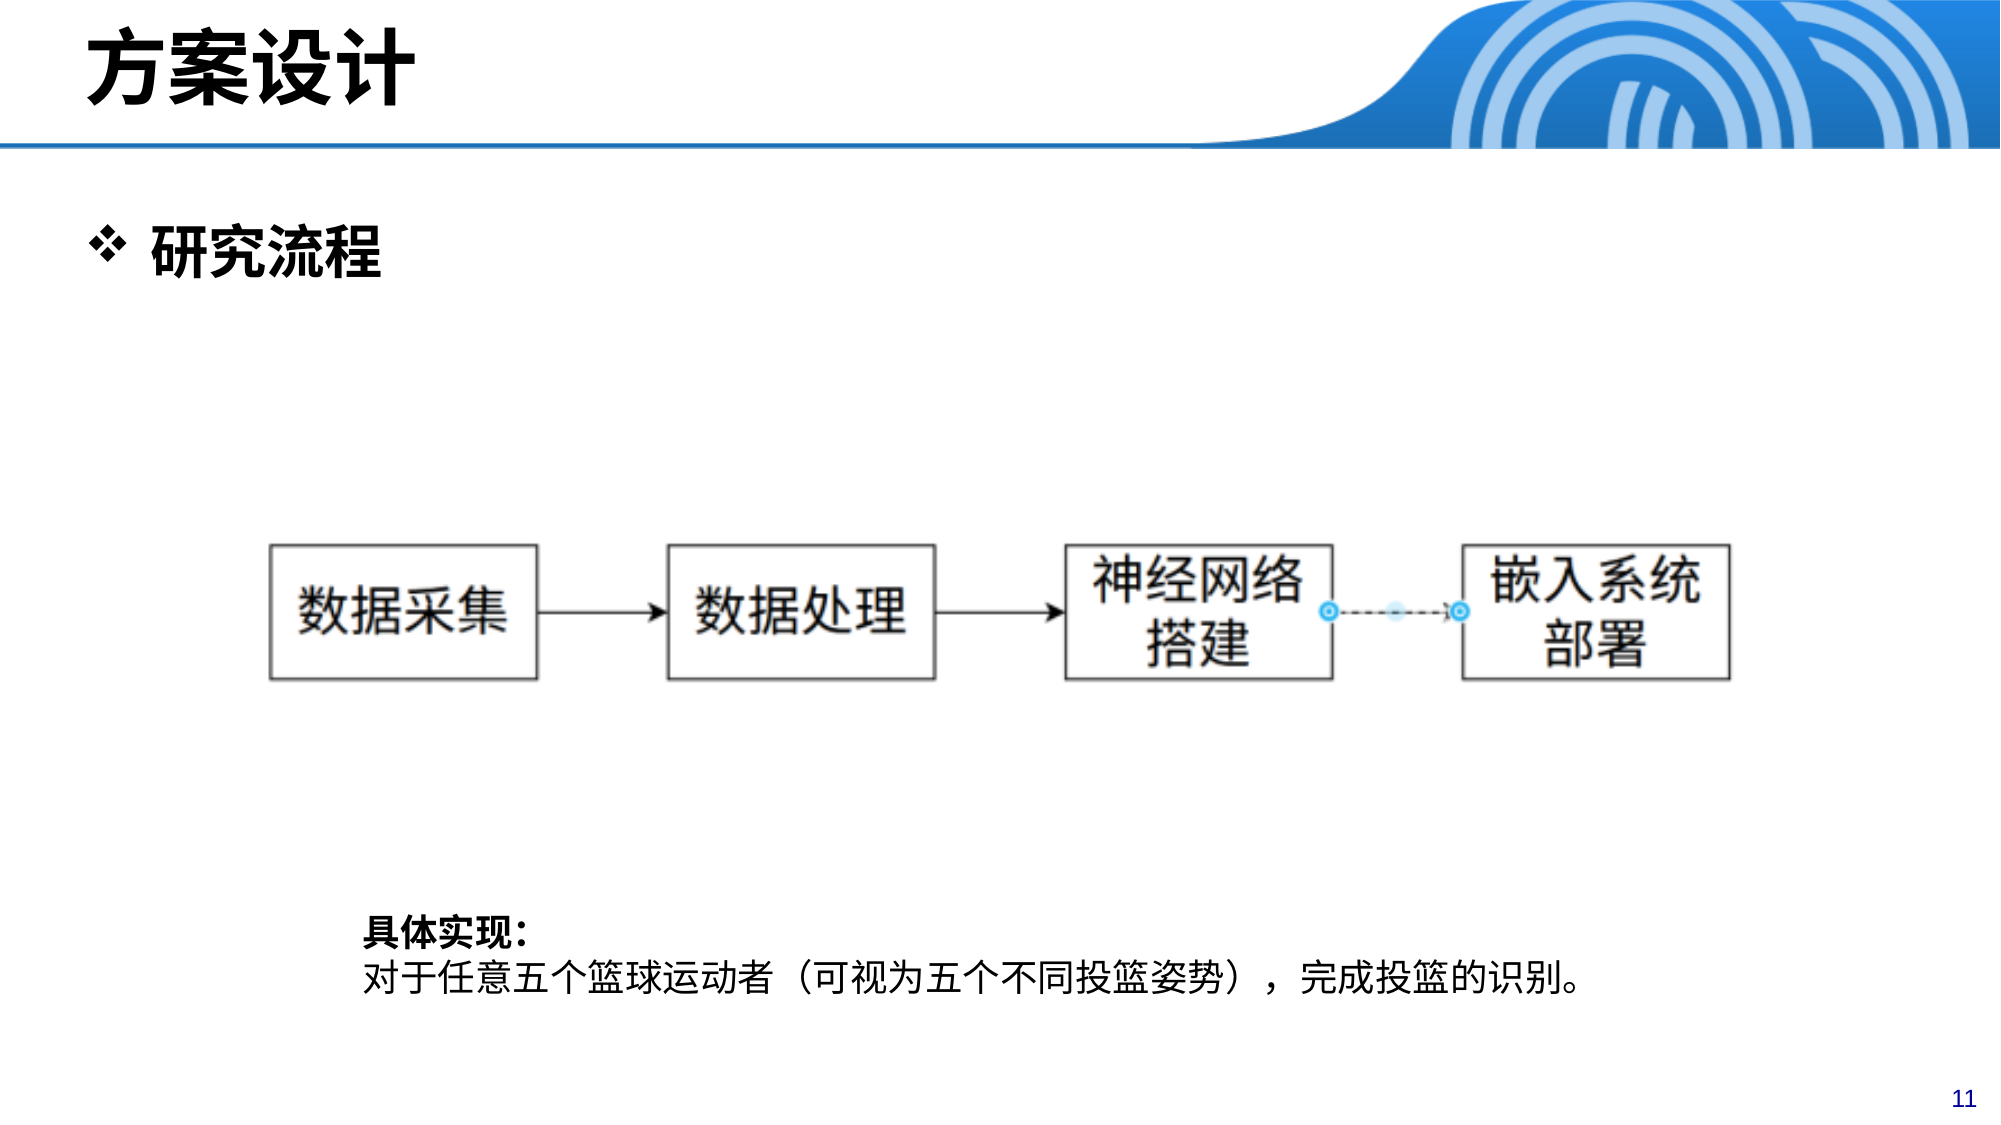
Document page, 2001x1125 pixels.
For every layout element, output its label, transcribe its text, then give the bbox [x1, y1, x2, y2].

title 方案设计 [69, 19, 1936, 126]
text_box 具体实现： 对于任意五个篮球运动者（可视为五个不同投篮姿势），完成投篮的识别。 [348, 901, 1657, 1007]
list 研究流程 [69, 172, 1936, 1071]
picture [211, 497, 1794, 746]
picture [0, 0, 2000, 149]
